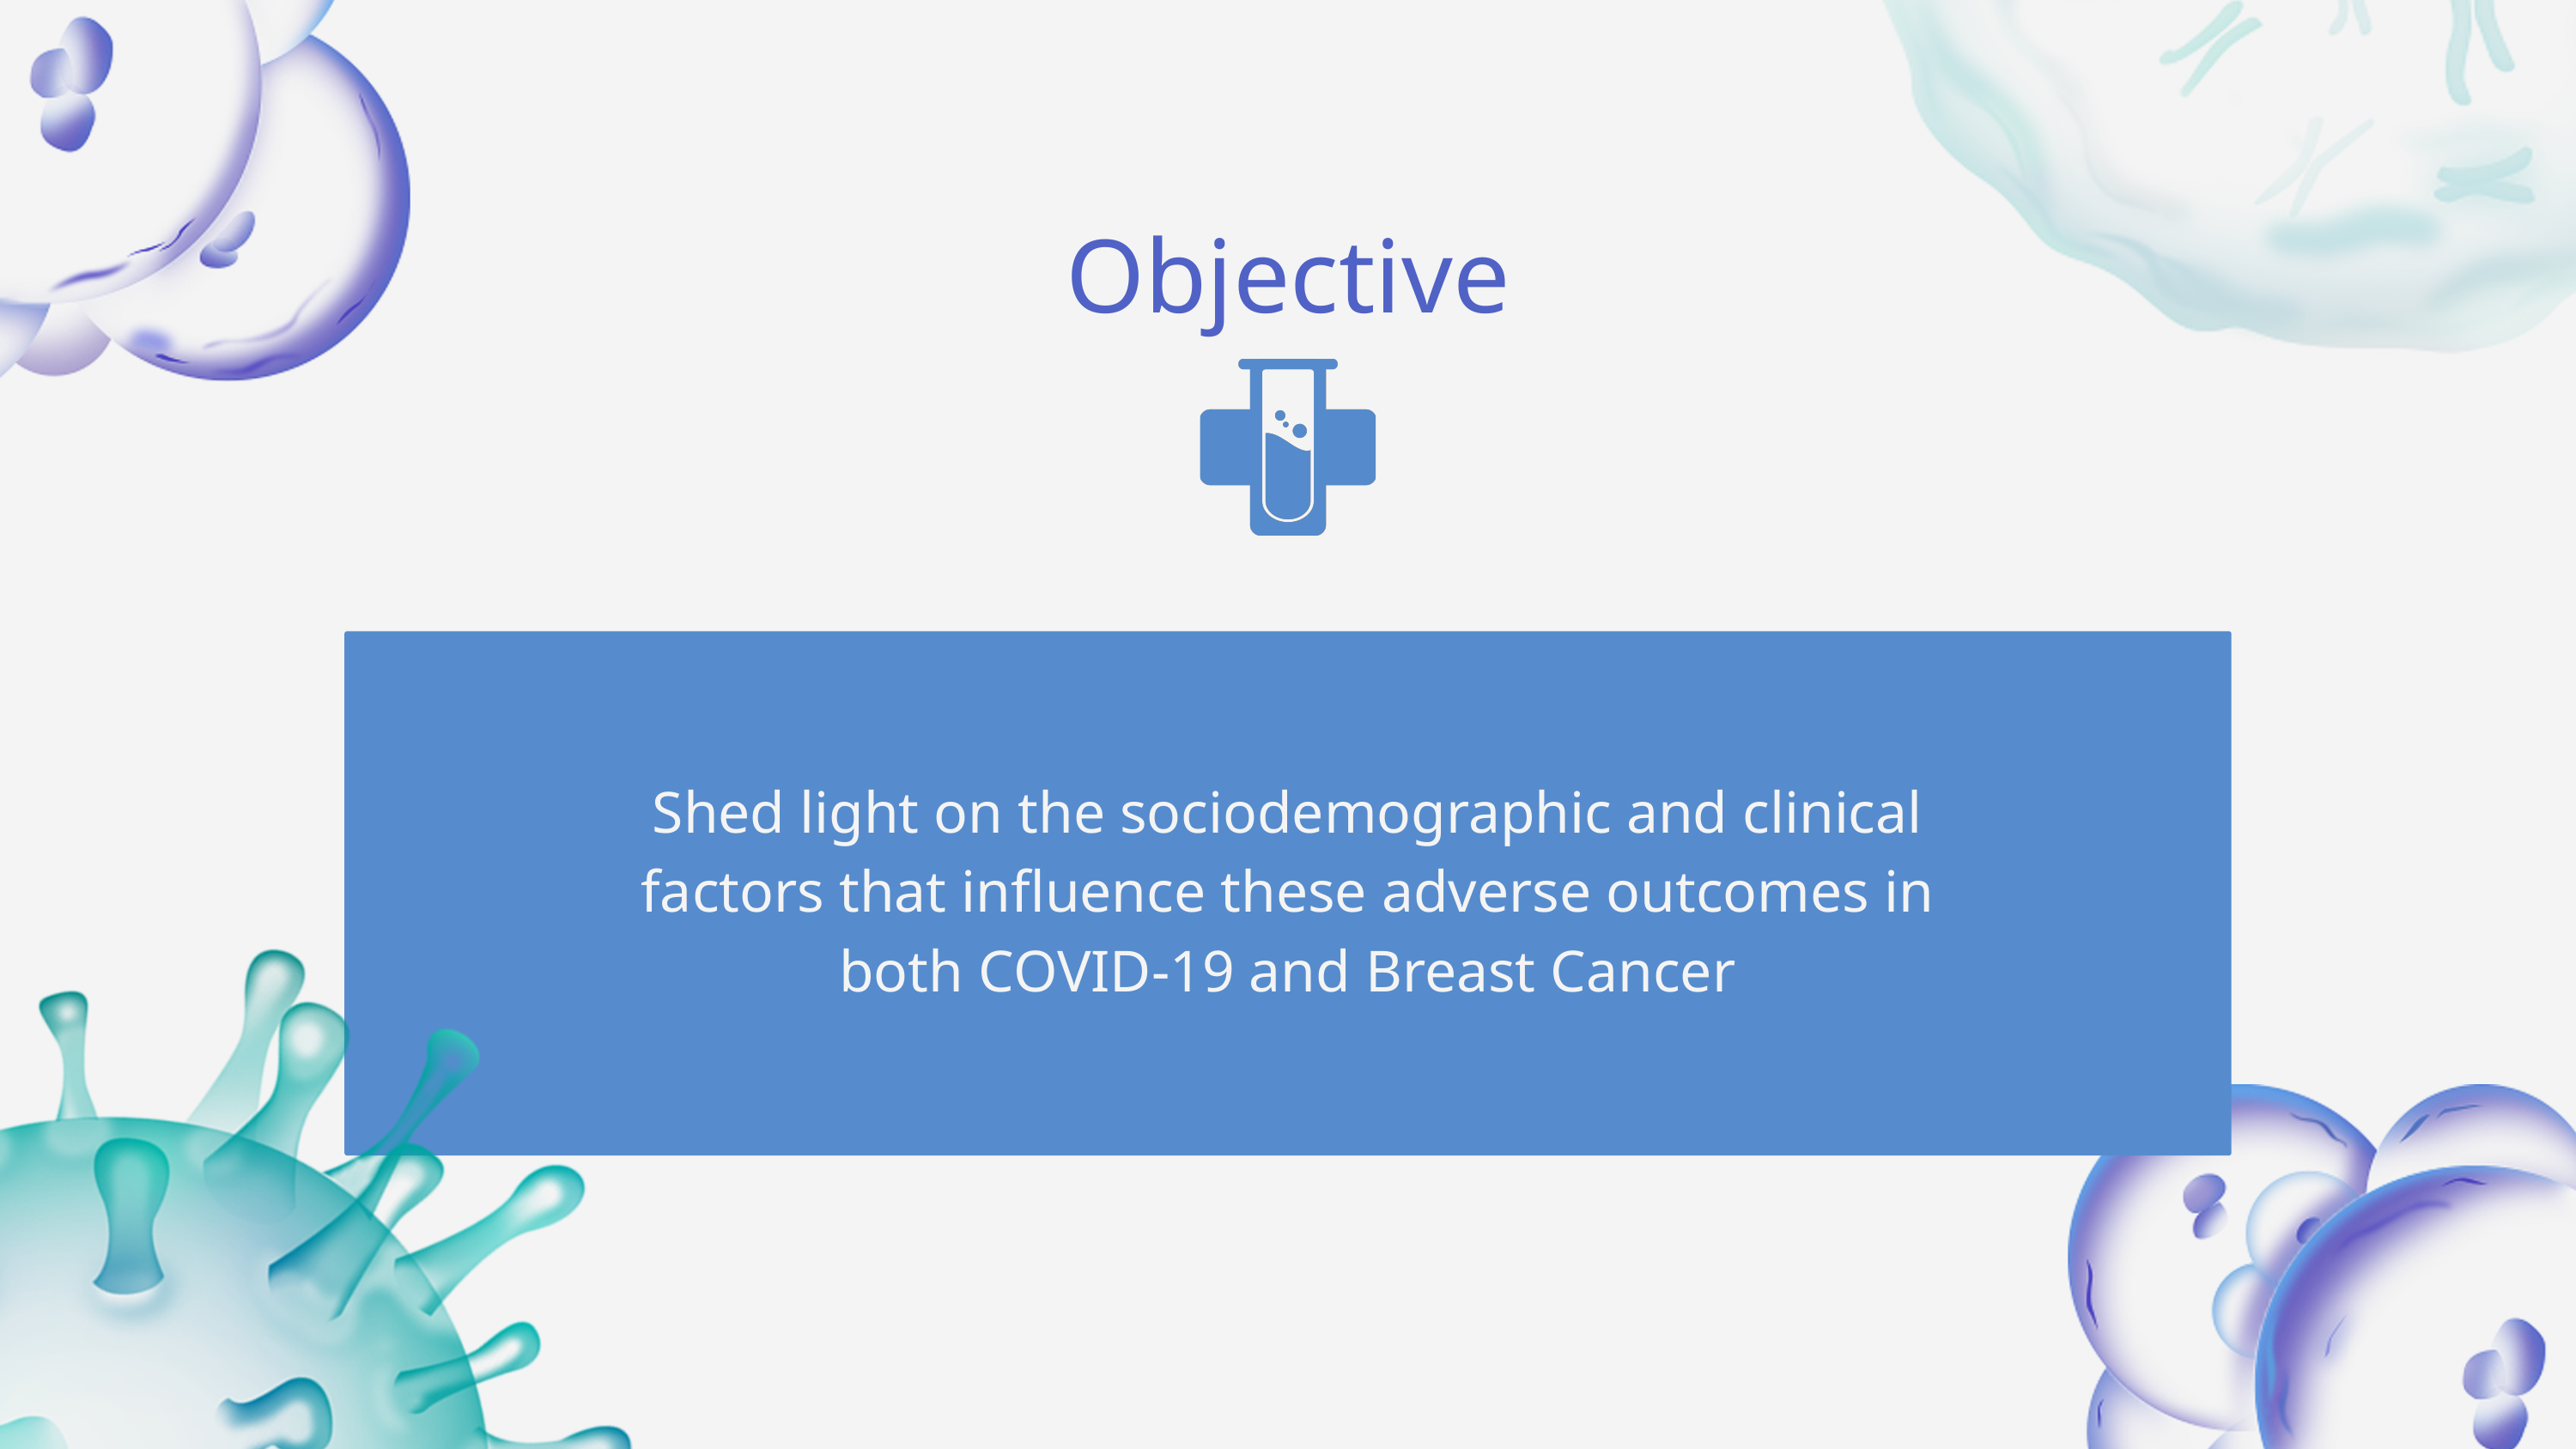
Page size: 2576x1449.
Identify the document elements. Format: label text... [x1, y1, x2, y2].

text_box [1868, 0, 2576, 360]
text_box [1200, 359, 1376, 536]
text_box [2068, 1084, 2576, 1449]
text_box [0, 948, 633, 1449]
text_box [0, 0, 410, 415]
text_box Objective [603, 191, 1868, 333]
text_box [343, 631, 2232, 1156]
